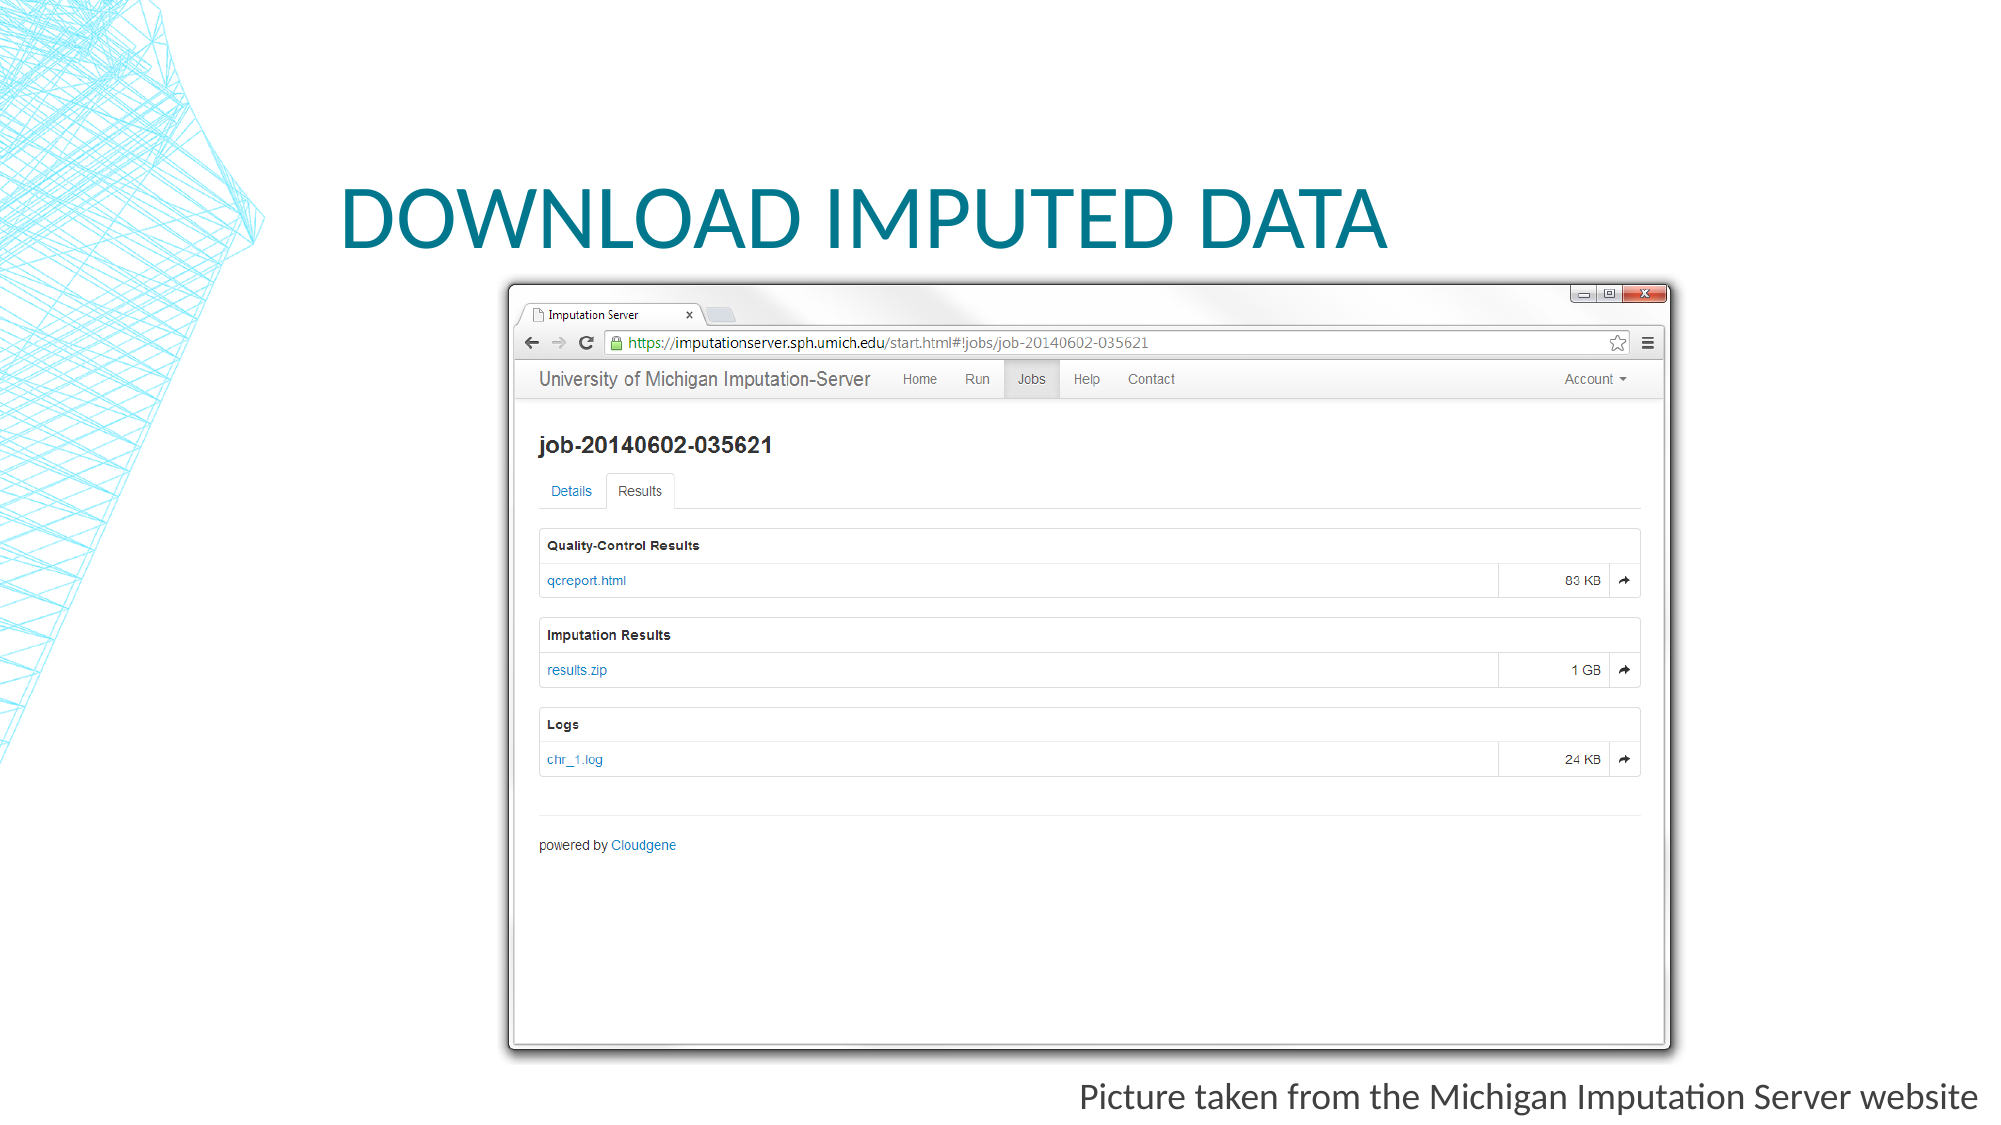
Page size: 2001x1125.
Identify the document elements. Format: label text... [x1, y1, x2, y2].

title Download Imputed Data [324, 62, 1863, 275]
text_box Picture taken from the Michigan Imputation Server website [1064, 1064, 2000, 1125]
picture [0, 0, 2001, 1125]
